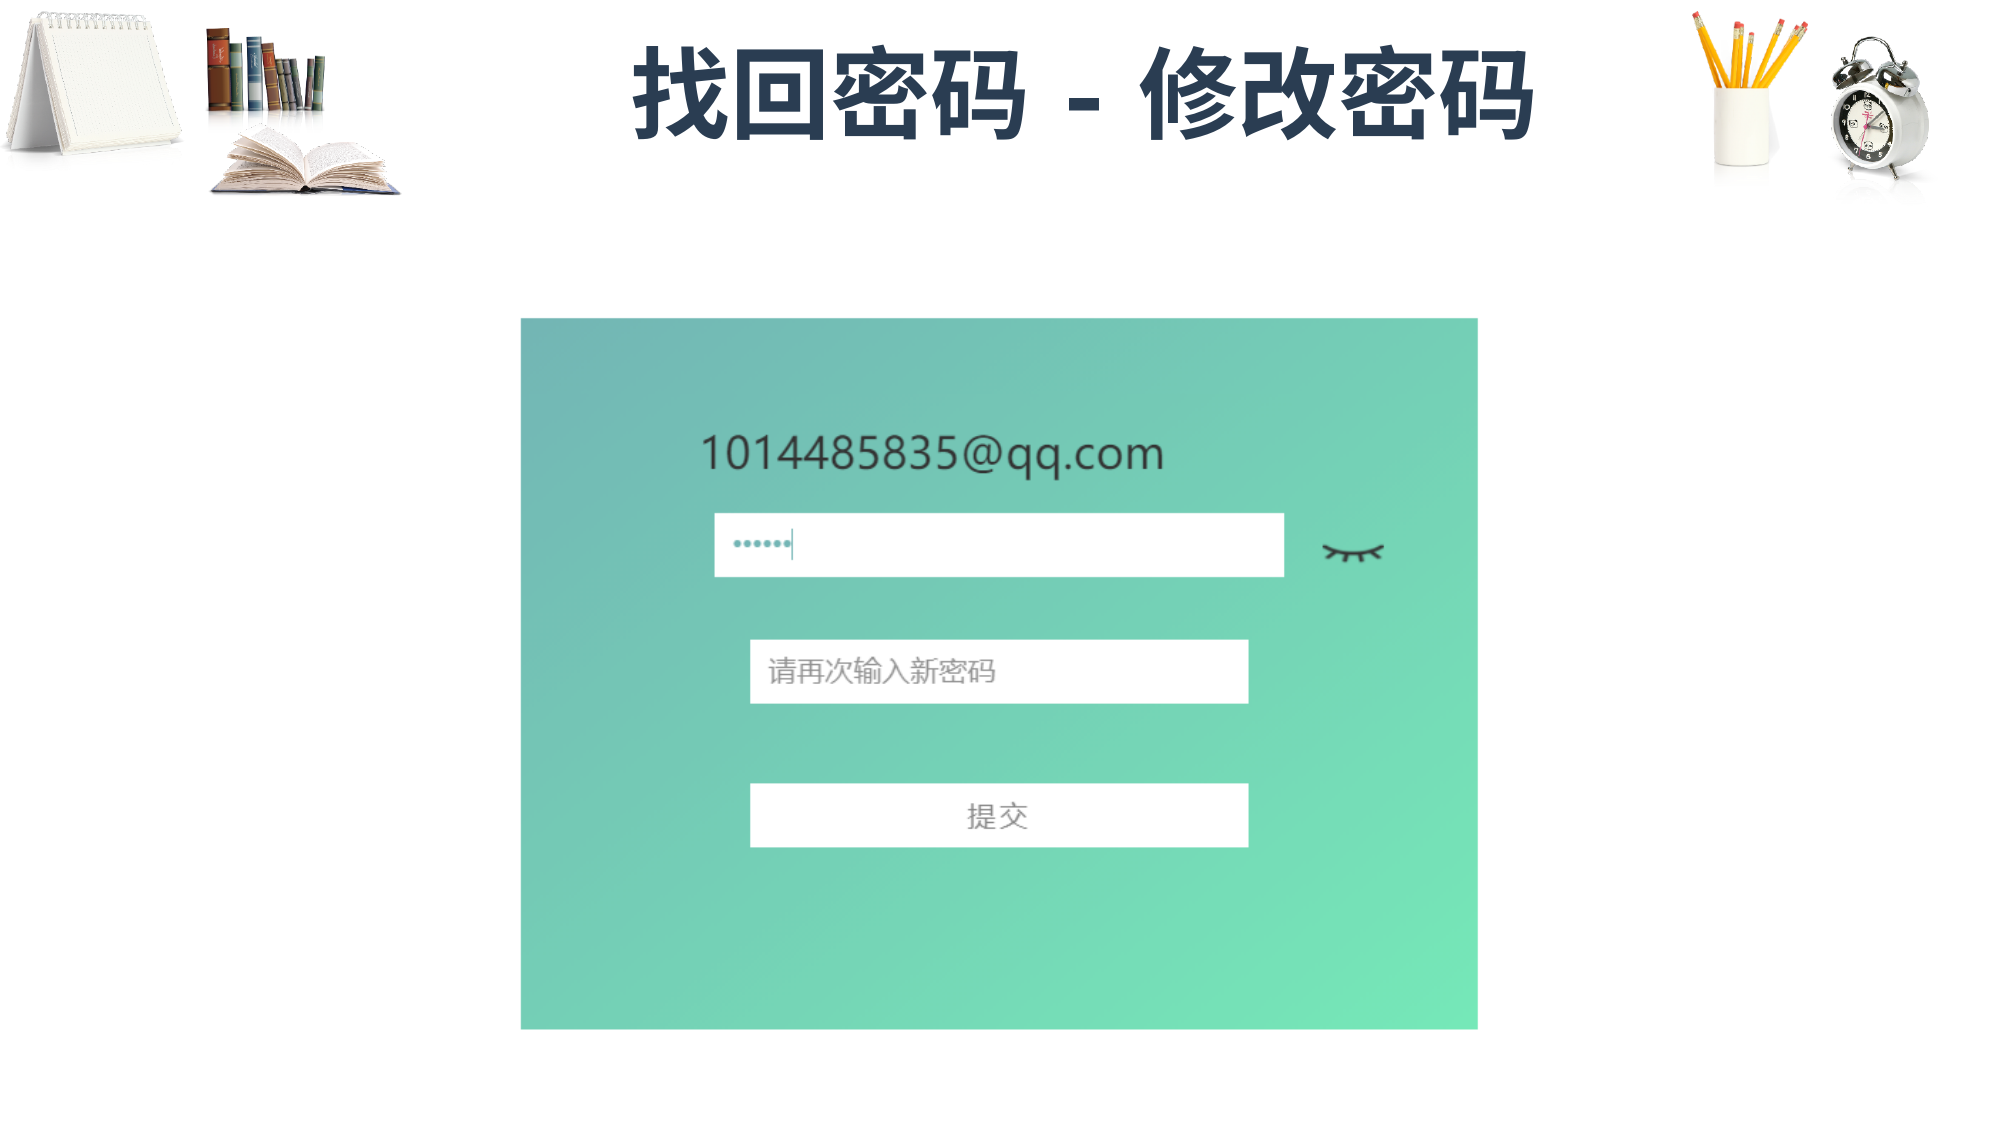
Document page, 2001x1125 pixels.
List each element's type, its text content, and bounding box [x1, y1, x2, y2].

text_box 找回密码-修改密码 [615, 23, 1554, 159]
picture [205, 28, 1676, 1125]
picture [0, 11, 186, 173]
picture [1827, 36, 1939, 212]
picture [1692, 11, 1808, 193]
